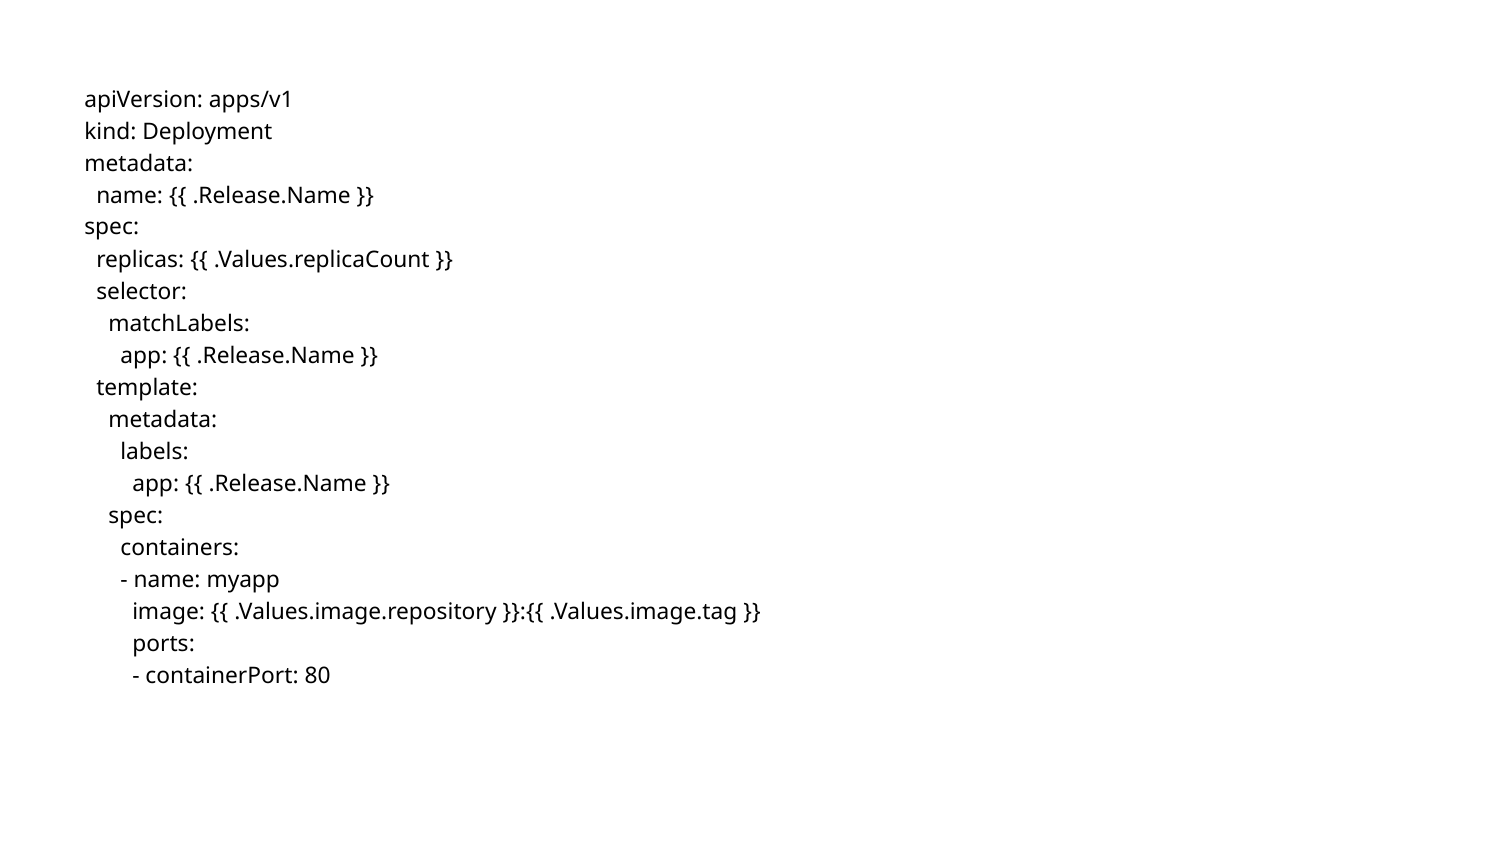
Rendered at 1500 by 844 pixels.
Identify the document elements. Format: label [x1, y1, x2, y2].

text_box [84, 79, 1031, 688]
